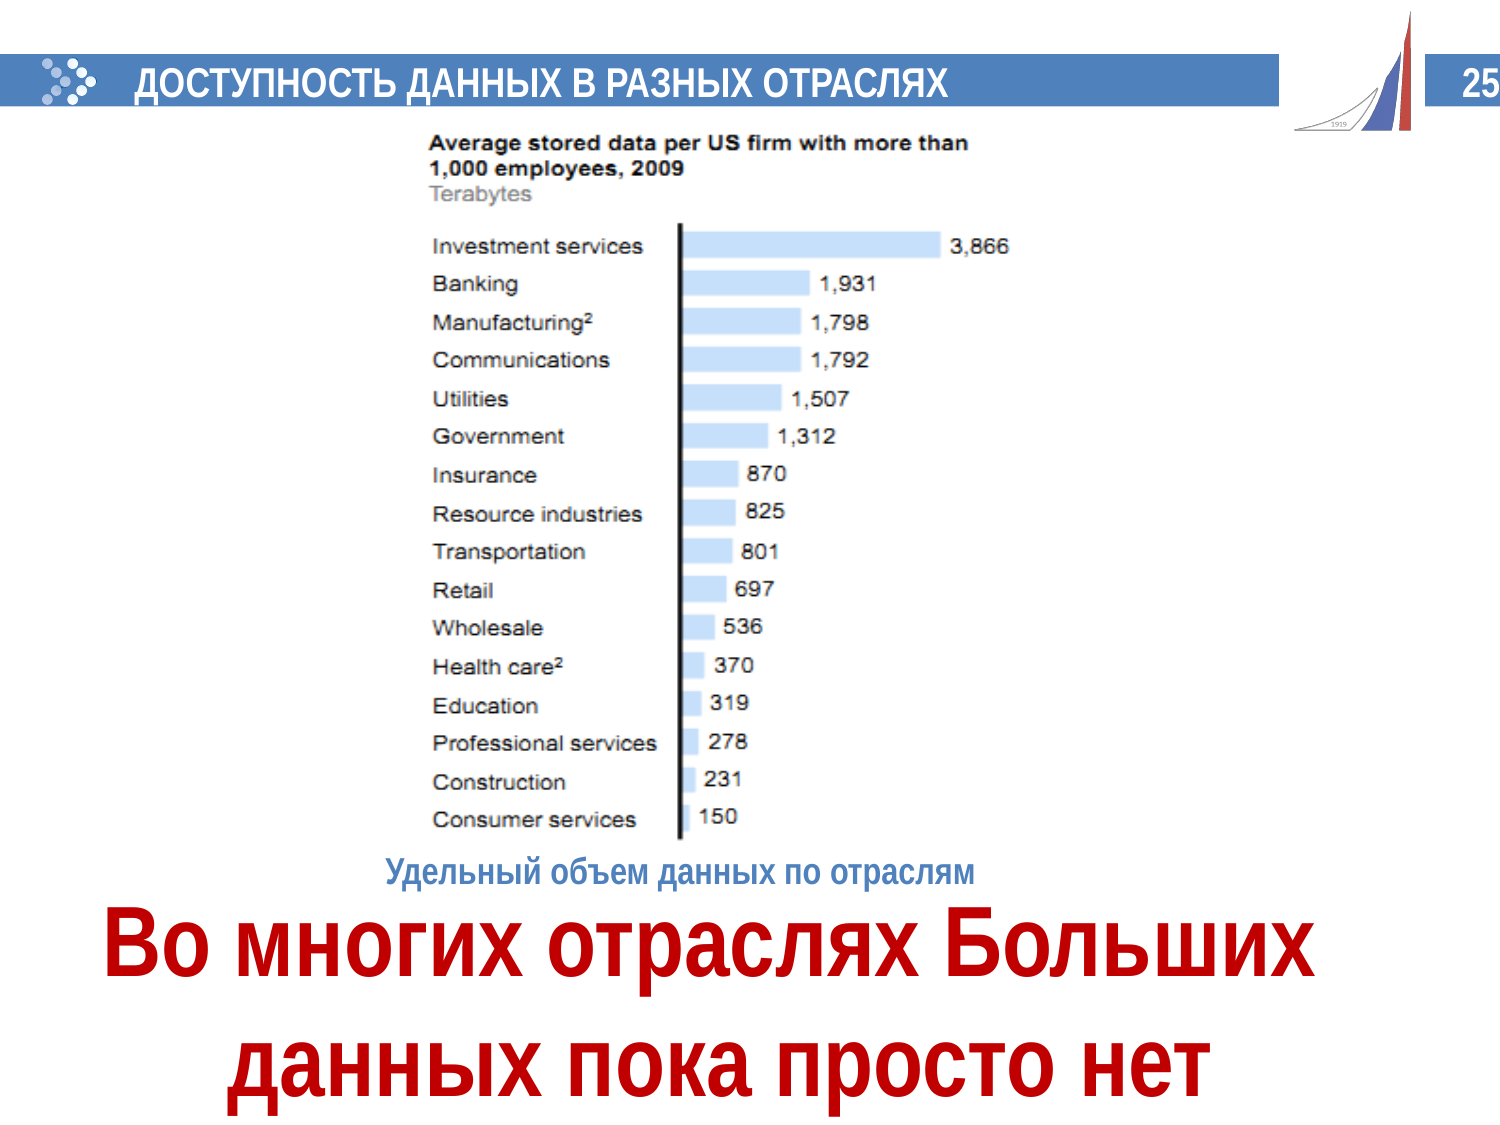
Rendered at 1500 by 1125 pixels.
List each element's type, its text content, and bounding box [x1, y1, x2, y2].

picture [37, 54, 98, 108]
picture [1291, 11, 1414, 48]
picture [410, 120, 1026, 847]
picture [1291, 114, 1414, 138]
text_box Удельный объем данных по отраслям [370, 839, 992, 899]
text_box ДОСТУПНОСТЬ ДАННЫХ В РАЗНЫХ ОТРАСЛЯХ [119, 48, 1500, 114]
text_box Во многих отраслях Больших данных пока просто нет [87, 869, 1355, 1125]
